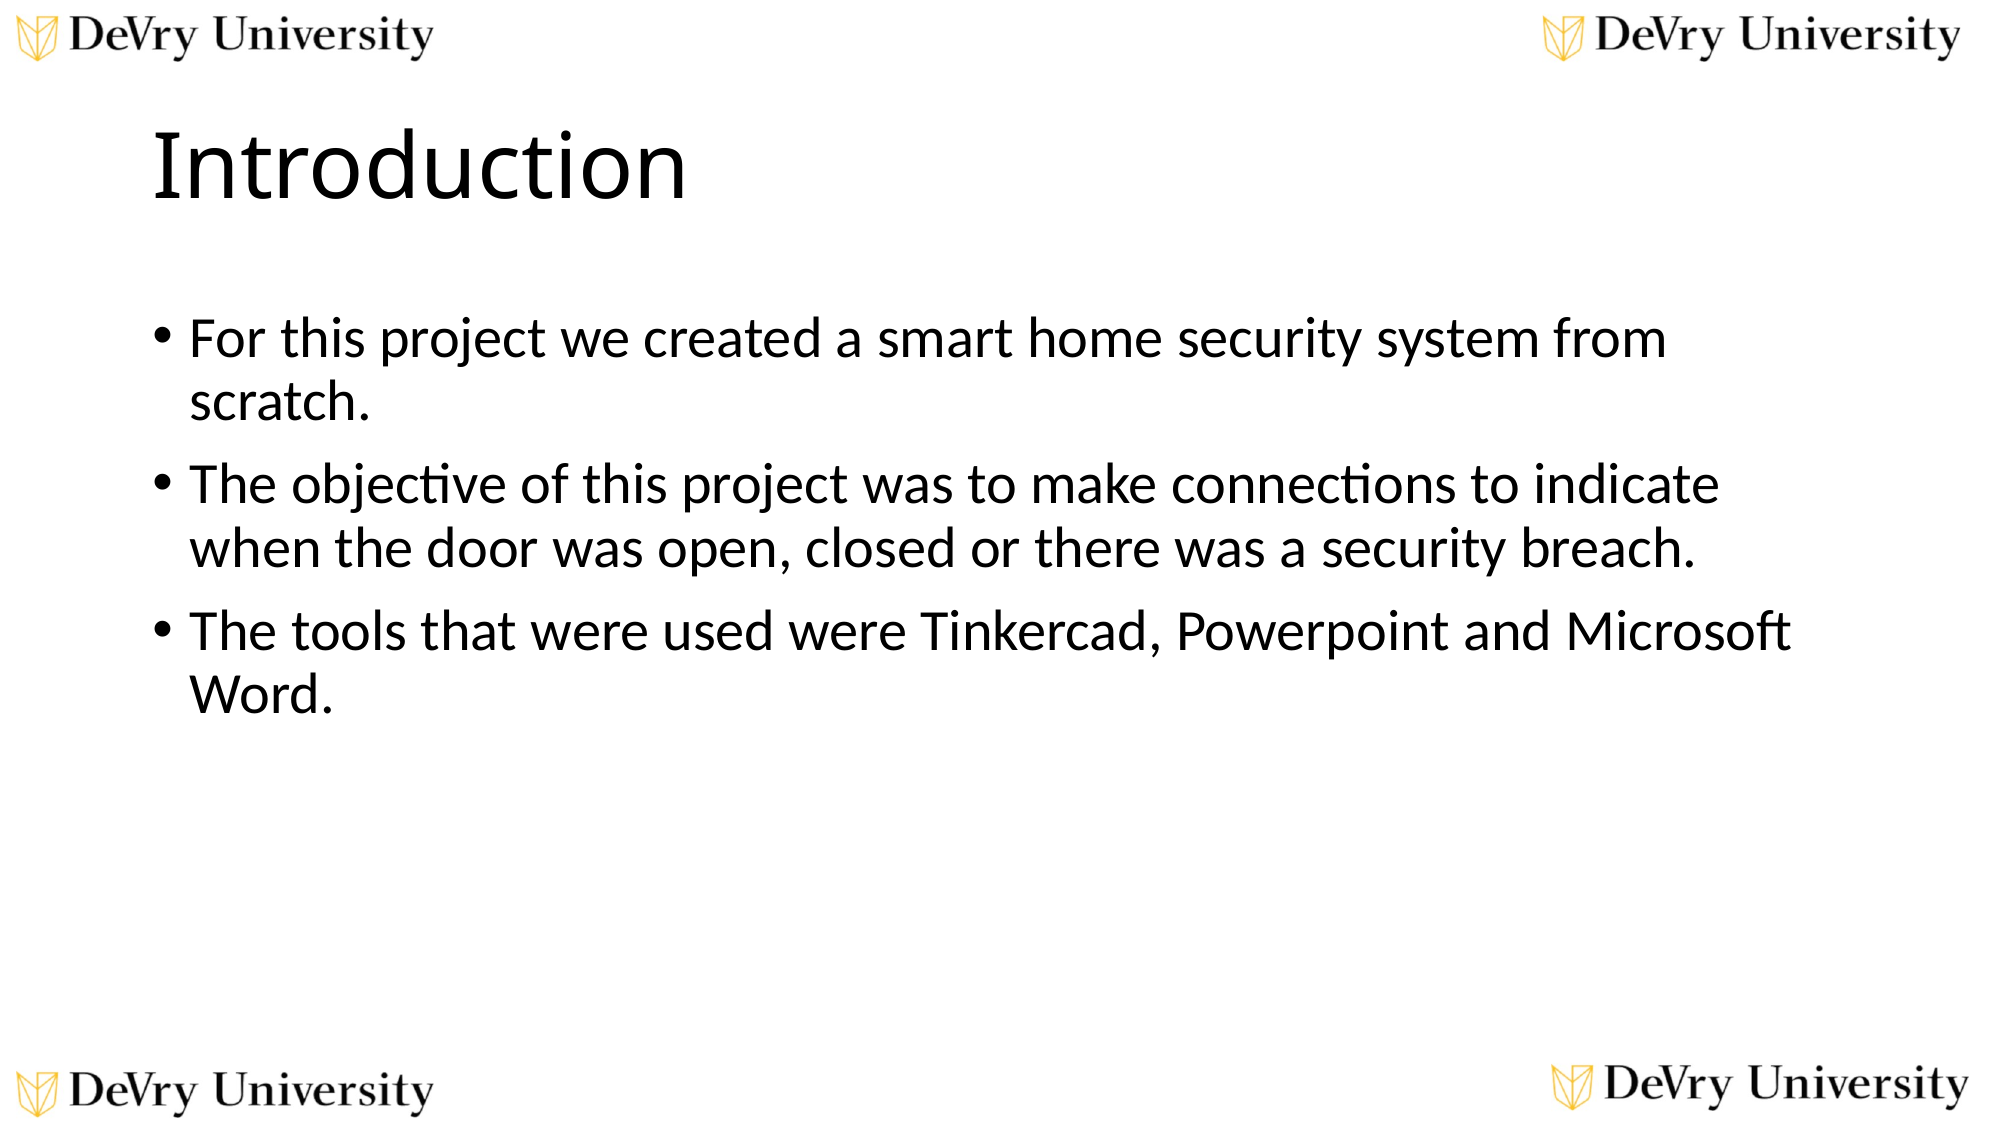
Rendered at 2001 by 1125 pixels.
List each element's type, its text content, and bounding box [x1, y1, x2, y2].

title Introduction [137, 59, 1863, 278]
picture [16, 1065, 434, 1124]
list For this project we created a smart home security system from scratch. The objective of this project was to make connections to indicate when the door was open, closed or there was a security breach. The tools that were used were Tinkercad, Powerpoint and Microsoft Word. [137, 299, 1863, 1014]
picture [1542, 8, 1961, 68]
picture [16, 8, 434, 68]
picture [1551, 1057, 1969, 1117]
